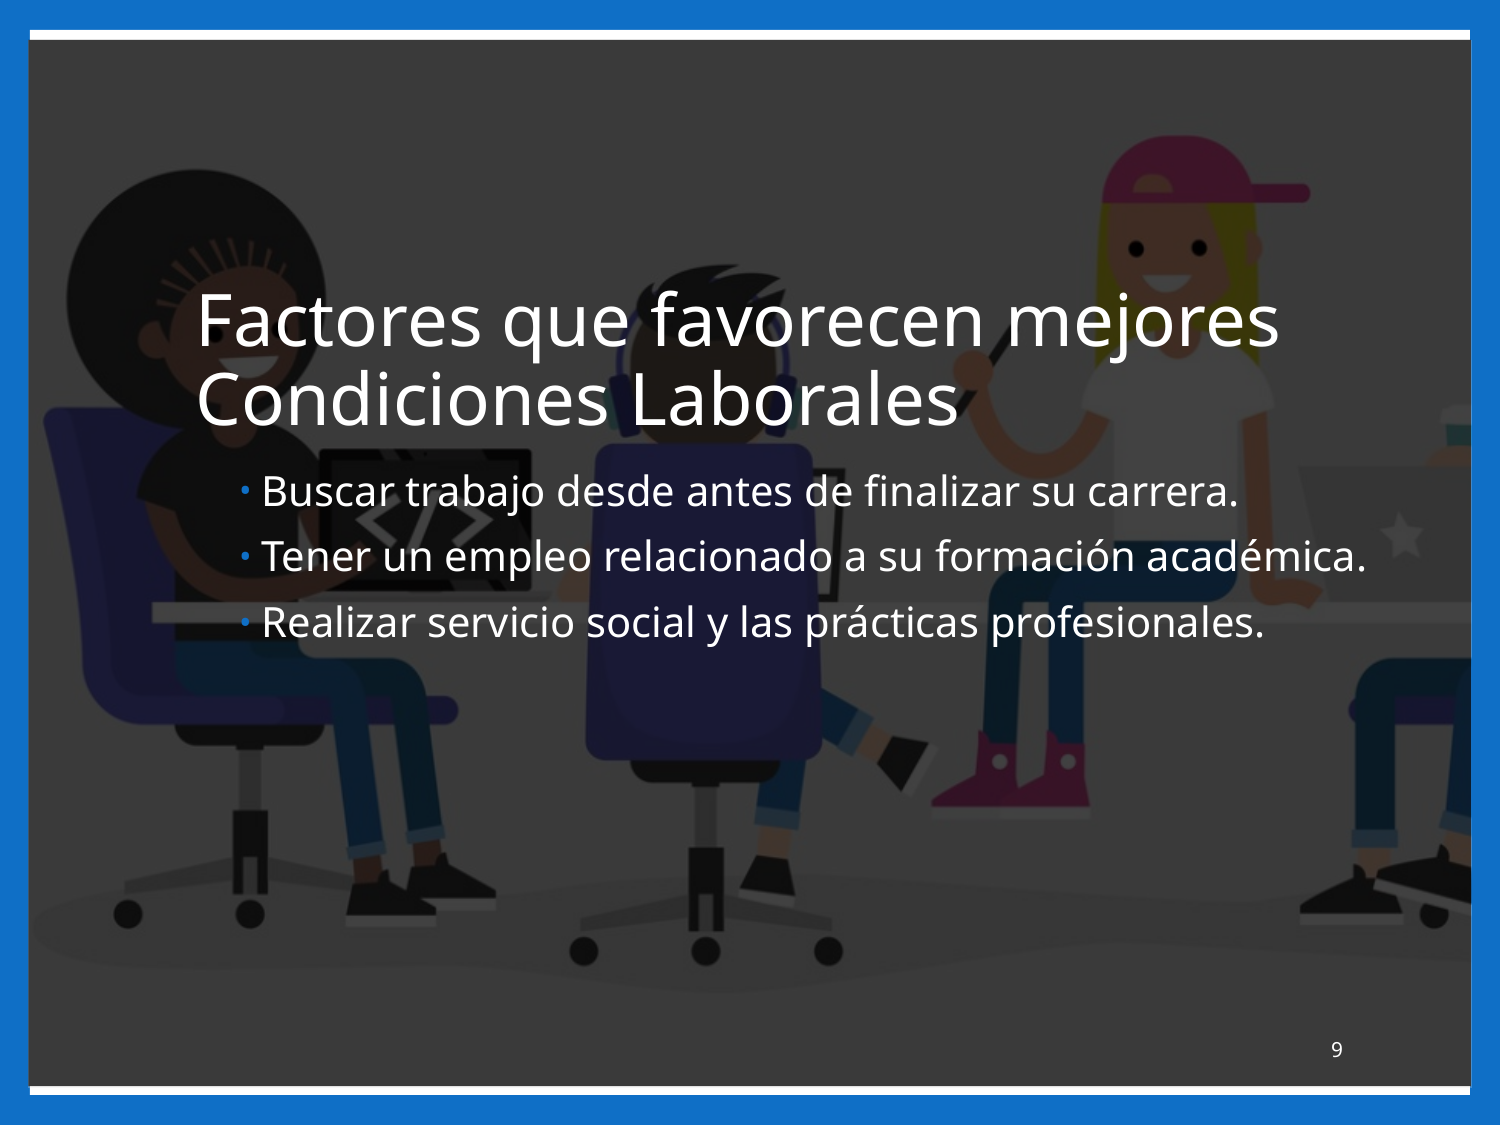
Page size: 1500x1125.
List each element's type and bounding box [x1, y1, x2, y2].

picture [28, 40, 1473, 1088]
